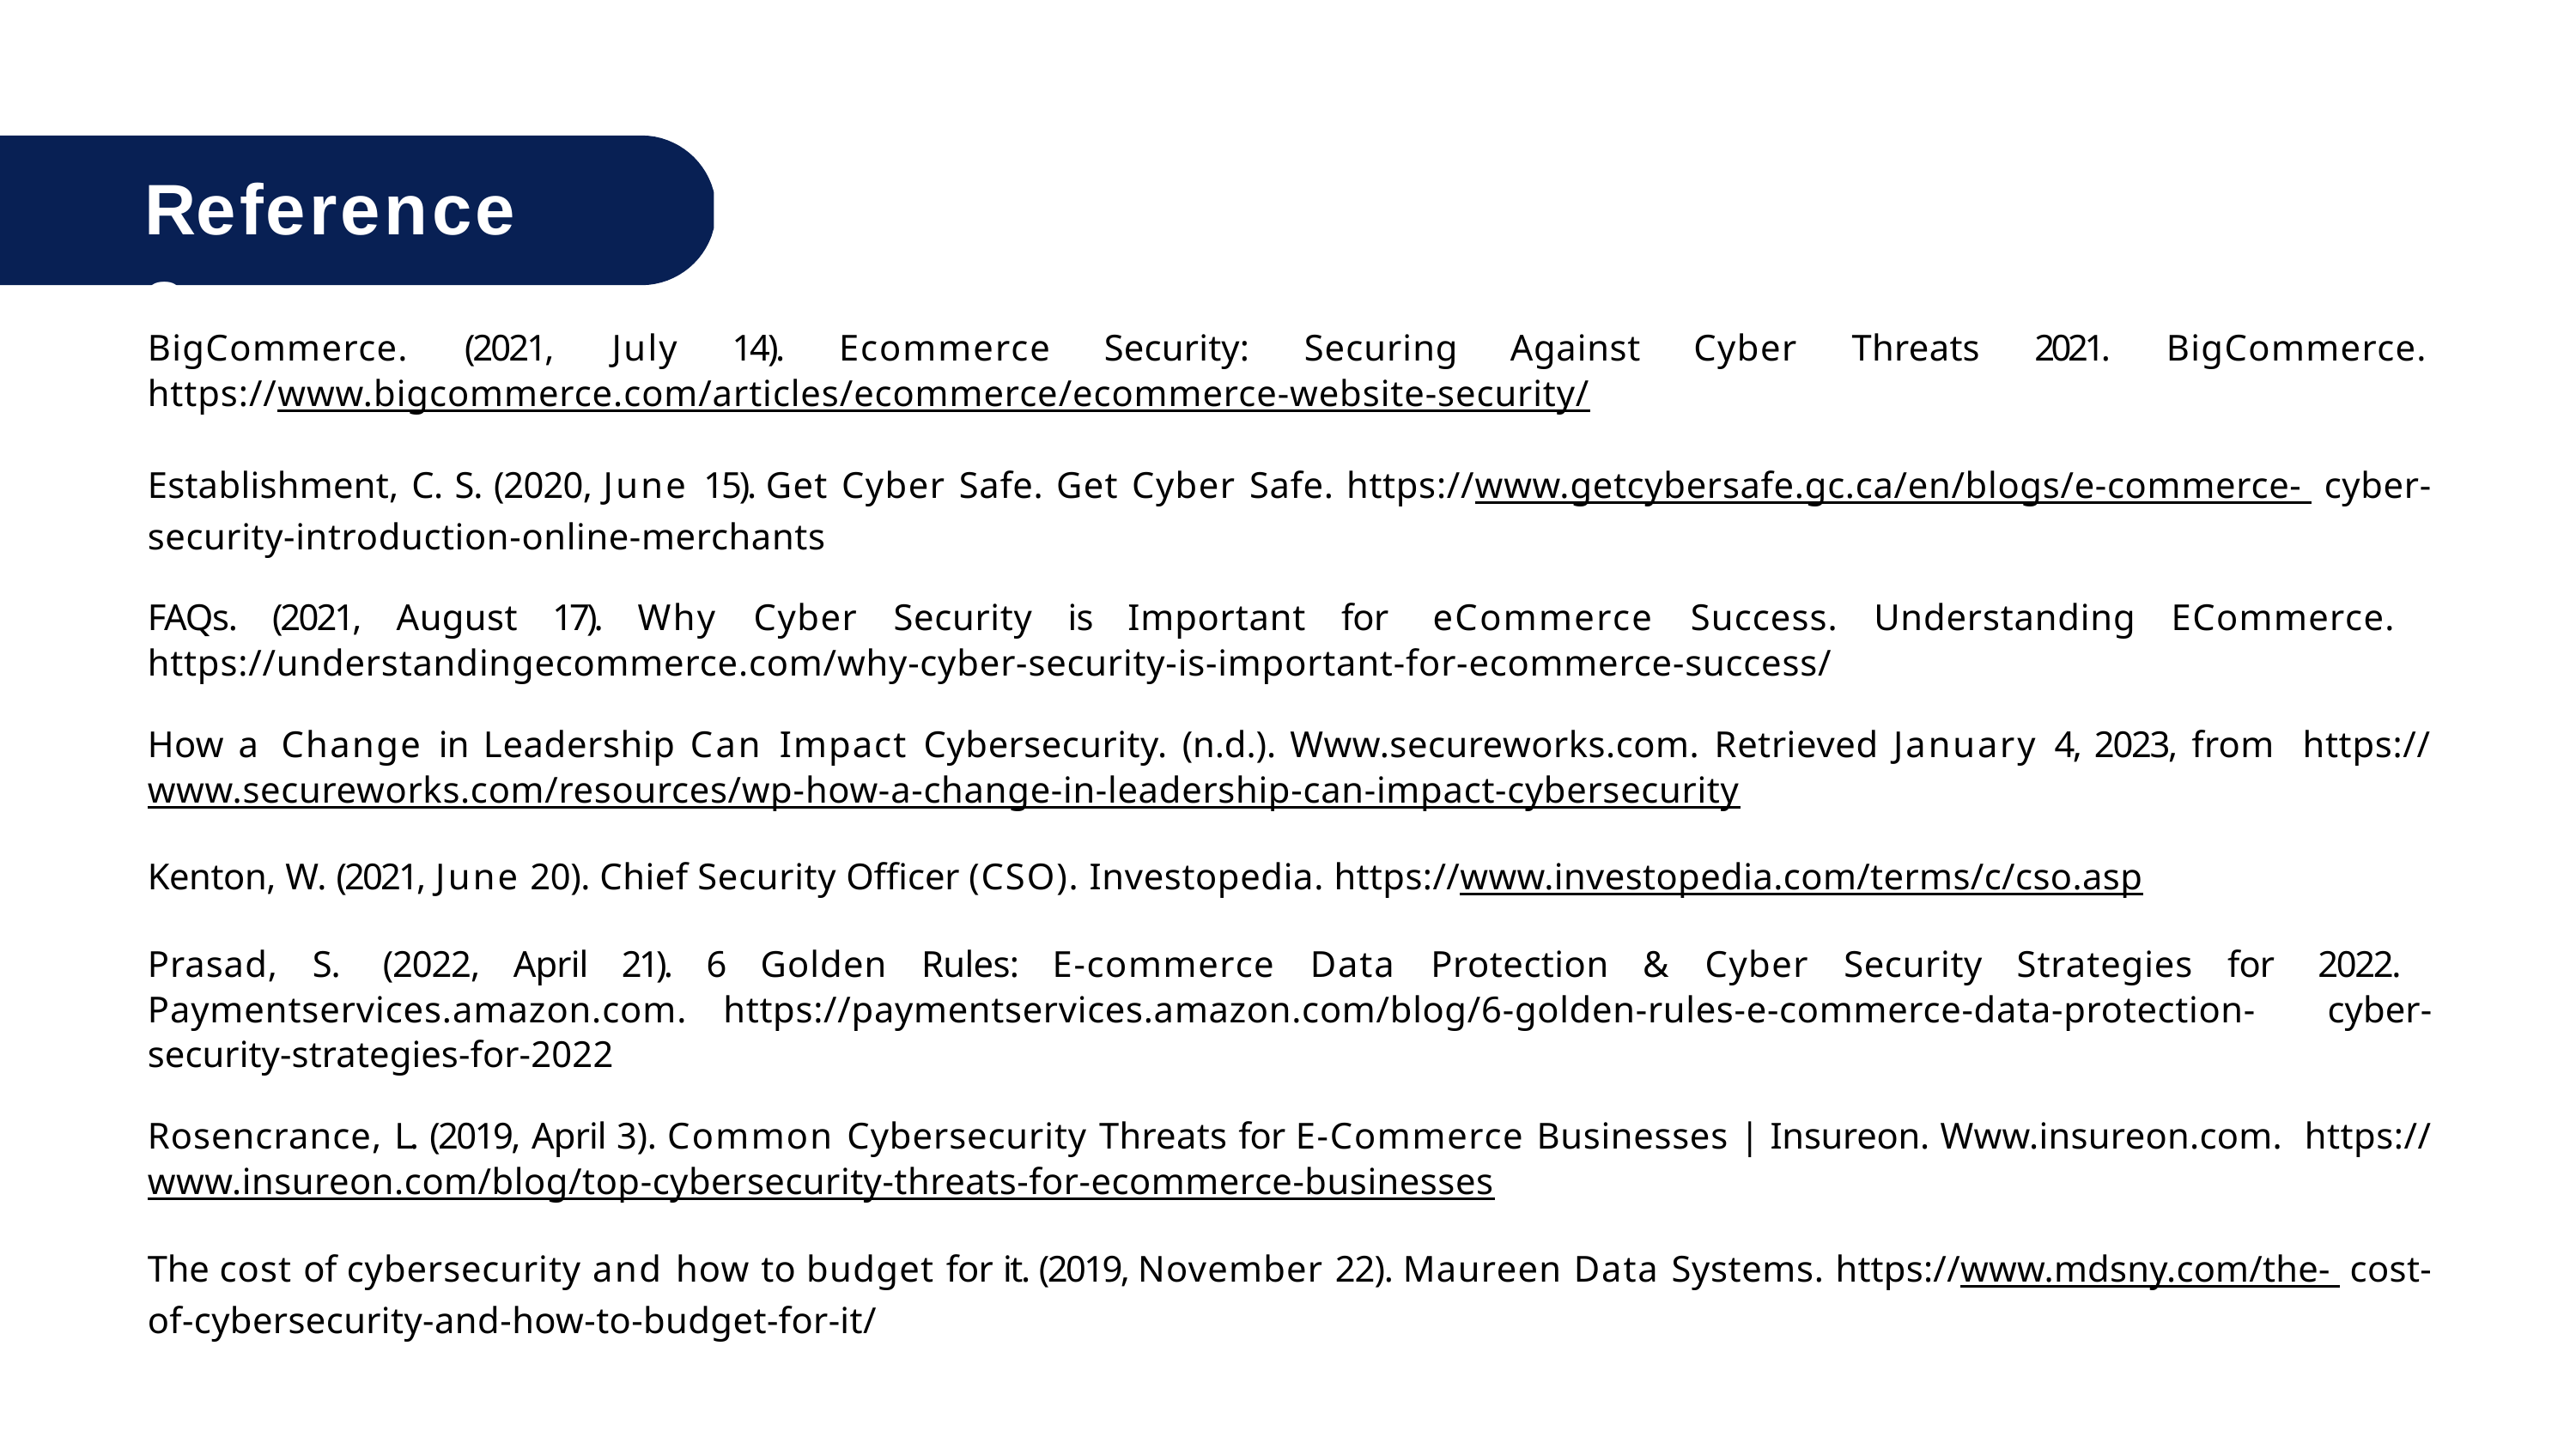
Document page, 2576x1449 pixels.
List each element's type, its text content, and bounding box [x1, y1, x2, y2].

title References [143, 161, 558, 405]
text_box [0, 135, 714, 286]
text_box Cyber Threats 2021. BigCommerce. [1692, 324, 2433, 369]
text_box Establishment, C. S. (2020, June 15). Get Cyber Safe. Get Cyber Safe. https://www.getcybersafe.gc.ca/en/blogs/e-commerce- cyber-security-introduction-online-merchants FAQs. (2021, August 17). Why Cyber Security is Important for eCommerce Success. Understanding ECommerce. https://understandingecommerce.com/why-cyber-security-is-important-for-ecommerce-success/ How a Change in Leadership Can Impact Cybersecurity. (n.d.). Www.secureworks.com. Retrieved January 4, 2023, from https://www.secureworks.com/resources/wp-how-a-change-in-leadership-can-impact-cybersecurity Kenton, W. (2021, June 20). Chief Security Officer (CSO). Investopedia. https://www.investopedia.com/terms/c/cso.asp Prasad, S. (2022, April 21). 6 Golden Rules: E-commerce Data Protection & Cyber Security Strategies for 2022. Paymentservices.amazon.com. https://paymentservices.amazon.com/blog/6-golden-rules-e-commerce-data-protection- cyber-security-strategies-for-2022 Rosencrance, L. (2019, April 3). Common Cybersecurity Threats for E-Commerce Businesses | Insureon. Www.insureon.com. https://www.insureon.com/blog/top-cybersecurity-threats-for-ecommerce-businesses The cost of cybersecurity and how to budget for it. (2019, November 22). Maureen Data Systems. https://www.mdsny.com/the- cost-of-cybersecurity-and-how-to-budget-for-it/ [145, 458, 2433, 1341]
text_box BigCommerce. (2021, July 14). Ecommerce Security: Securing Against https://www.bigcommerce.com/articles/ecommerce/ecommerce-website-security/ [145, 320, 1680, 421]
